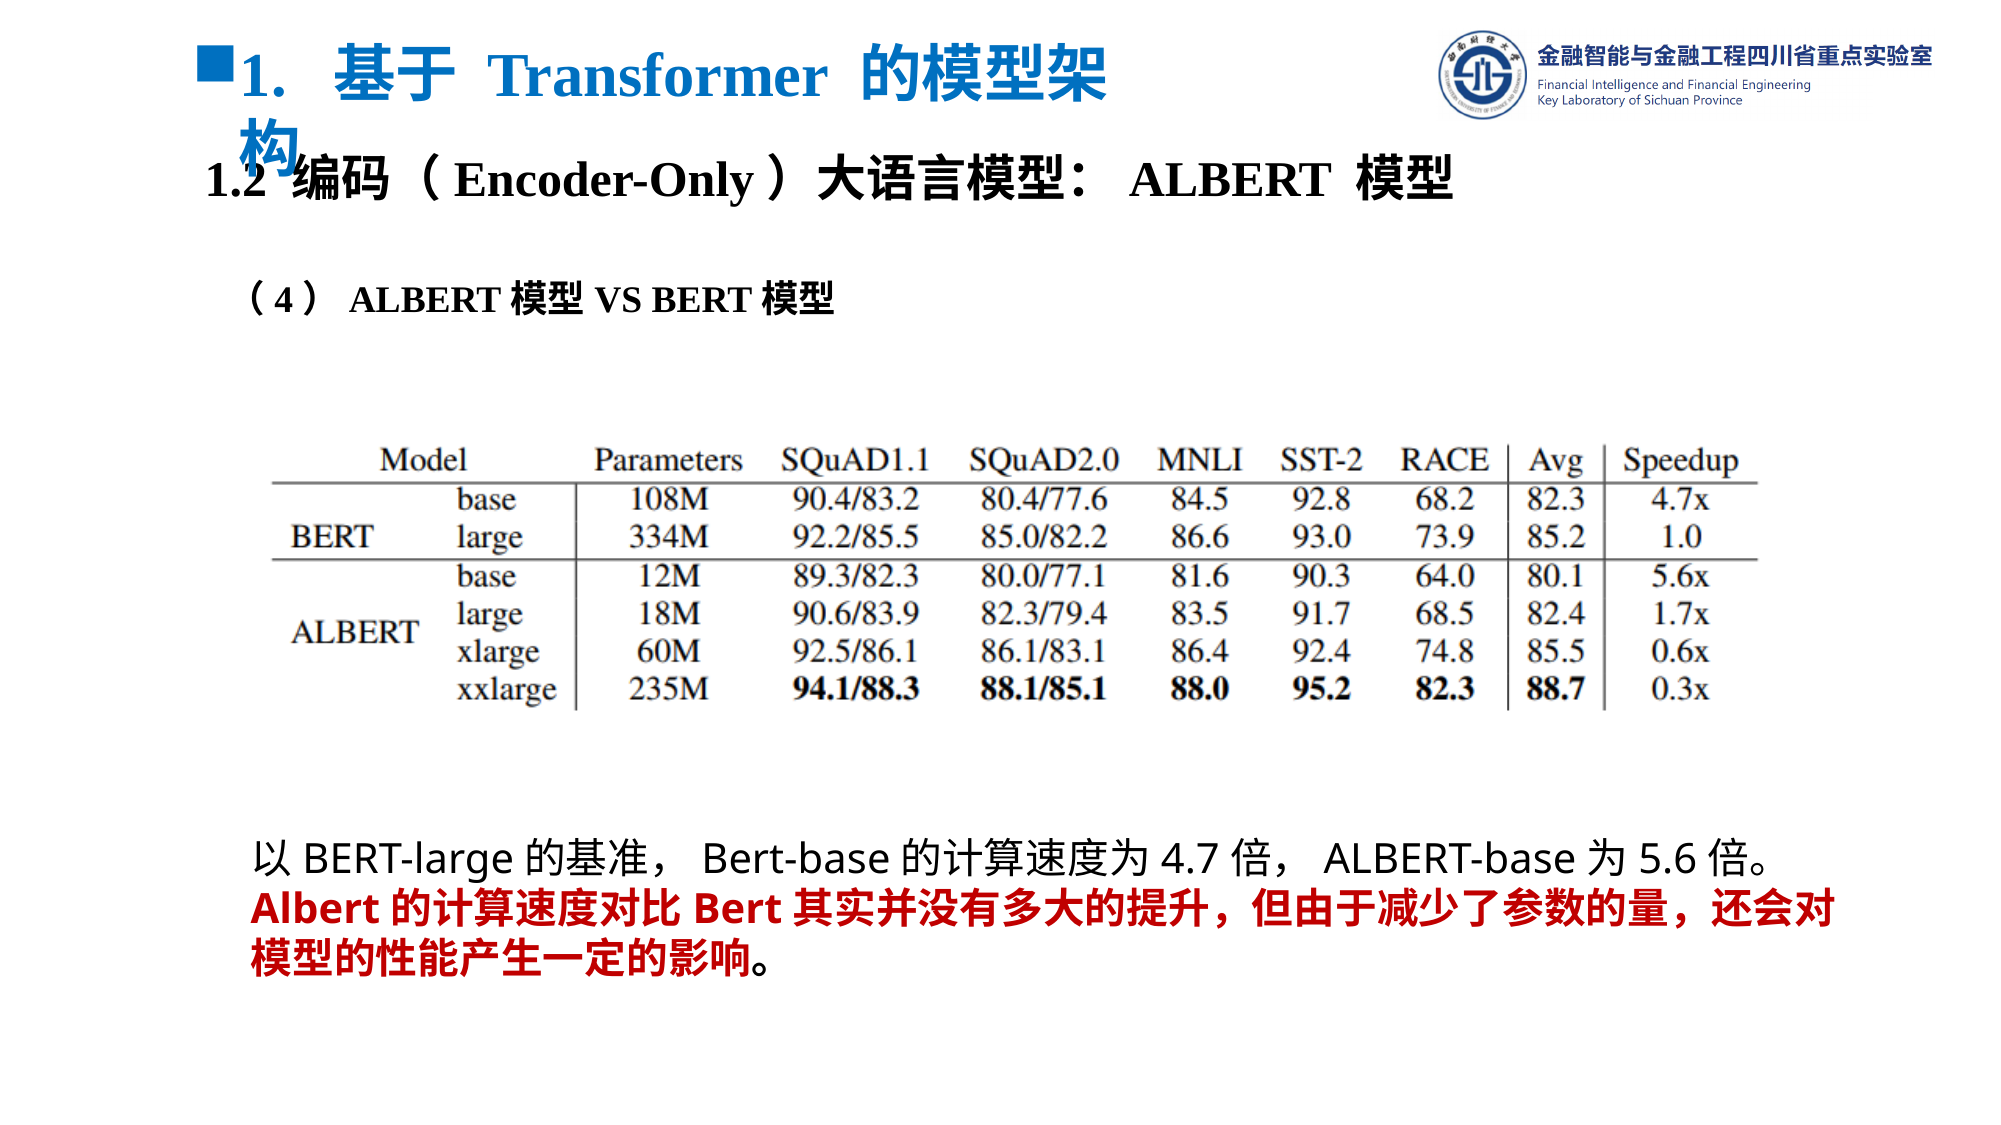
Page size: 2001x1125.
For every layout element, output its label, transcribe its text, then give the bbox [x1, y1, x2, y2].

text_box 以BERT-large的基准，Bert-base的计算速度为4.7倍，ALBERT-base为5.6倍。 Albert的计算速度对比Bert其实并没有多大的提升，但由于减少了参数的量，还会对模型的性能产生一定的影响。 [235, 824, 1856, 990]
picture [1436, 28, 1935, 121]
text_box （4）ALBERT模型VS BERT模型 [213, 245, 1341, 328]
text_box 1. 基于 Transformer 的模型架构 [177, 27, 1159, 192]
picture [235, 430, 1764, 728]
text_box 1.2 编码（Encoder-Only）大语言模型：ALBERT 模型 [189, 139, 1479, 215]
